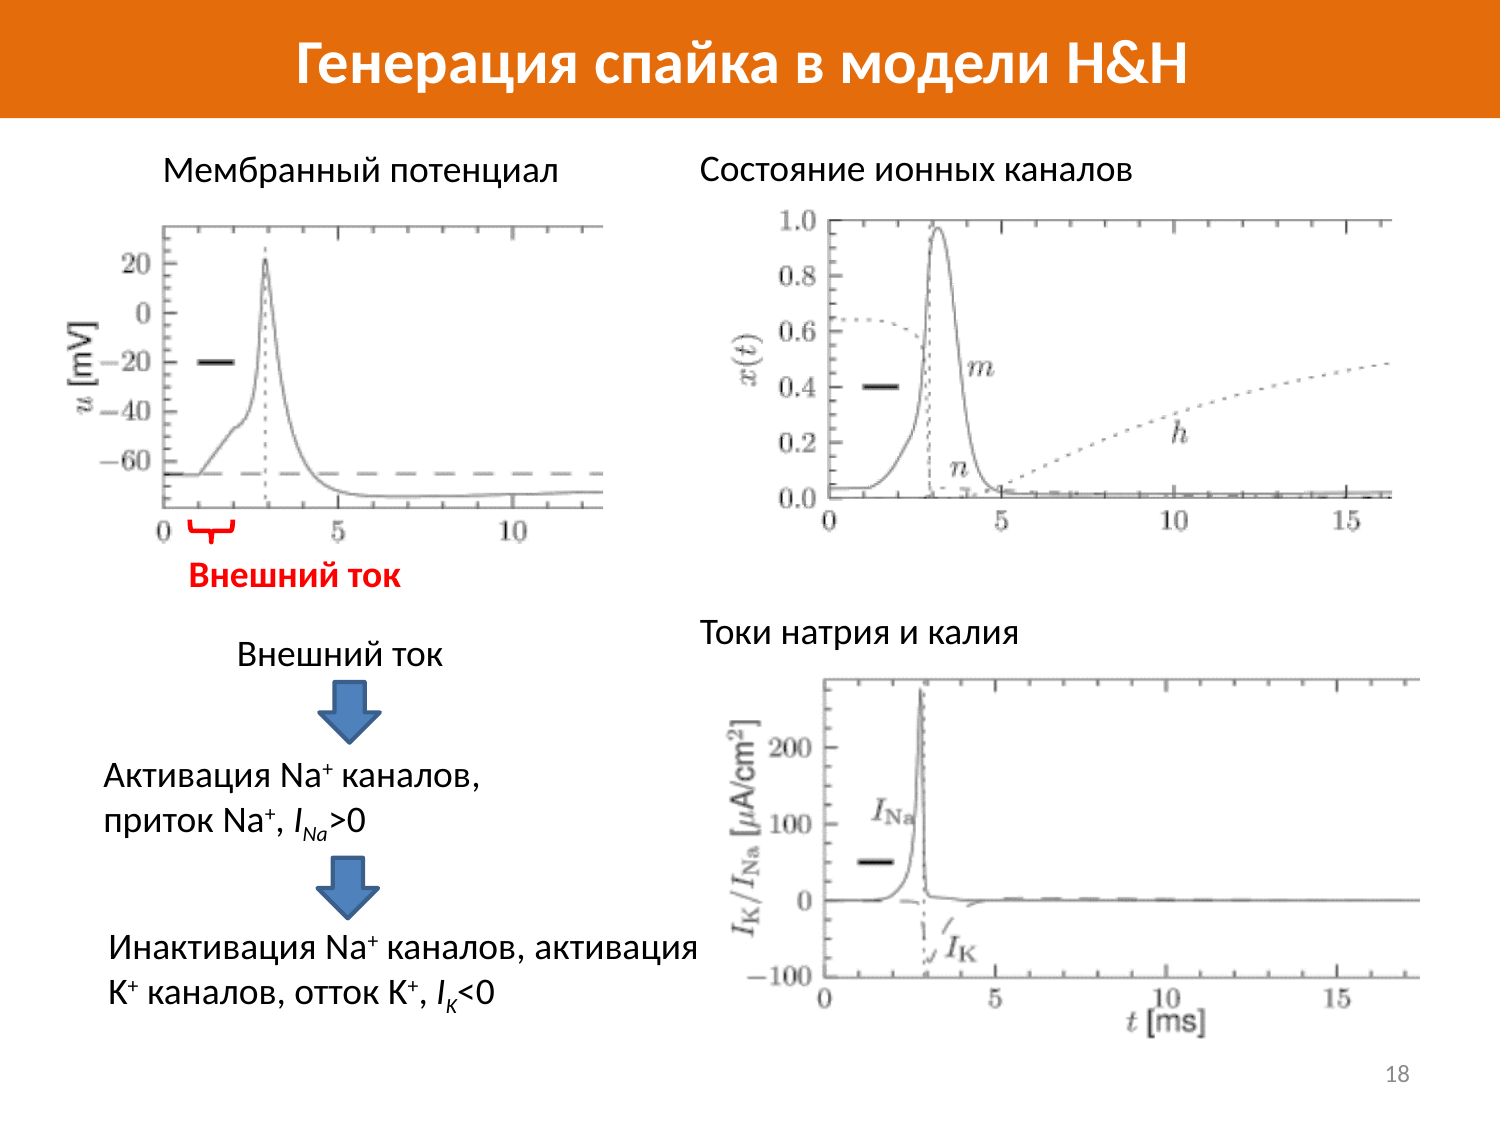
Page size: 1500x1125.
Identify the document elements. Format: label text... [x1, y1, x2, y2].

slide_number 18 [1074, 1051, 1425, 1103]
text_box Активация Na+ каналов, приток Na+, INa>0 [88, 742, 598, 854]
text_box Внешний ток [222, 621, 502, 682]
text_box Токи натрия и калия [685, 599, 1075, 659]
title Генерация спайка в модели H&H [0, 0, 1500, 119]
picture [717, 665, 1421, 1048]
picture [718, 194, 1393, 547]
text_box Состояние ионных каналов [685, 136, 1341, 196]
text_box [315, 855, 381, 914]
text_box [317, 679, 382, 742]
text_box Инактивация Na+ каналов, активация K+ каналов, отток K+, IK<0 [93, 914, 712, 1026]
text_box Мембранный потенциал [147, 137, 609, 197]
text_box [55, 204, 604, 603]
